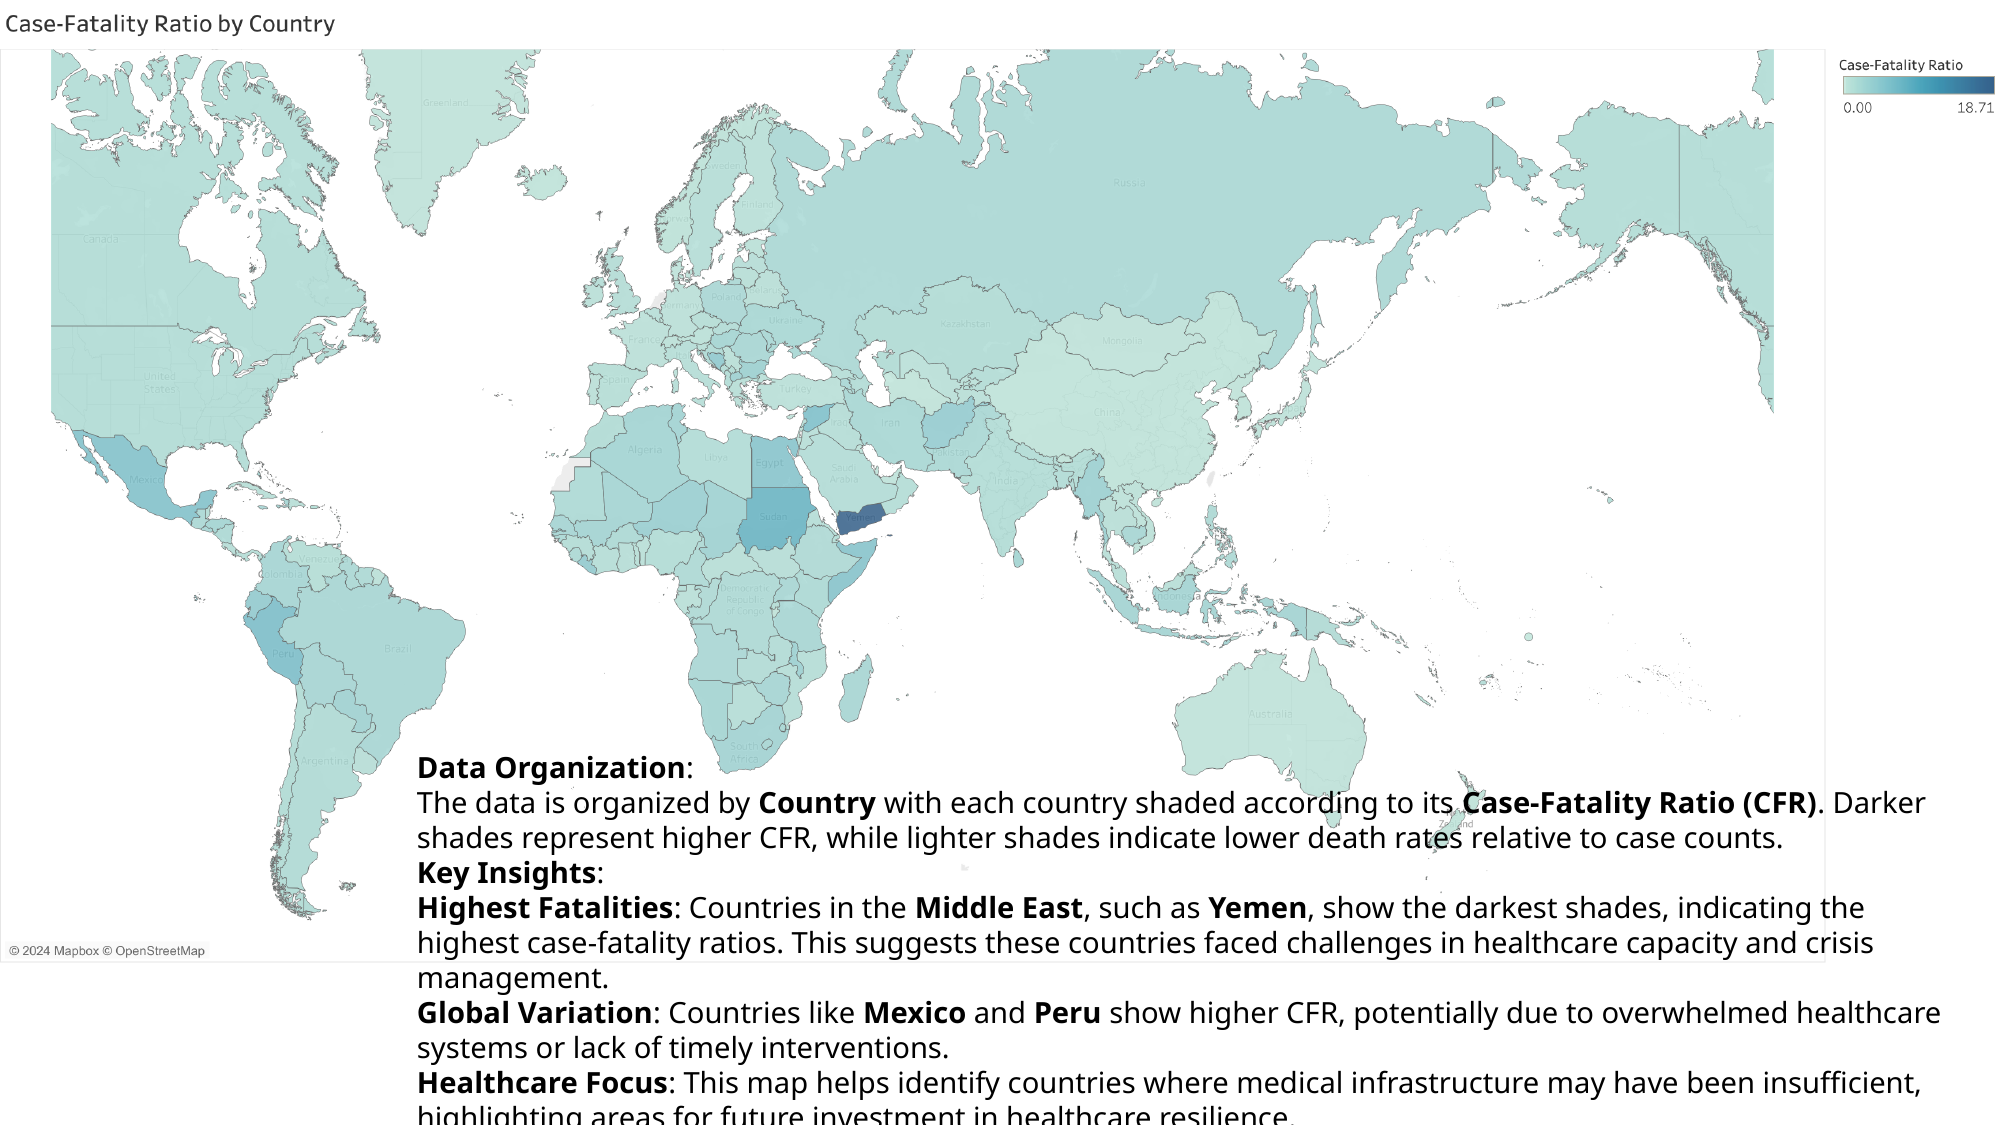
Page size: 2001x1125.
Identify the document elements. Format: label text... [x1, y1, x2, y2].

text_box Data Organization: The data is organized by Country with each country shaded according to its Case-Fatality Ratio (CFR). Darker shades represent higher CFR, while lighter shades indicate lower death rates relative to case counts. Key Insights: Highest Fatalities: Countries in the Middle East, such as Yemen, show the darkest shades, indicating the highest case-fatality ratios. This suggests these countries faced challenges in healthcare capacity and crisis management. Global Variation: Countries like Mexico and Peru show higher CFR, potentially due to overwhelmed healthcare systems or lack of timely interventions. Healthcare Focus: This map helps identify countries where medical infrastructure may have been insufficient, highlighting areas for future investment in healthcare resilience. [402, 963, 1962, 1125]
picture [0, 0, 2000, 963]
